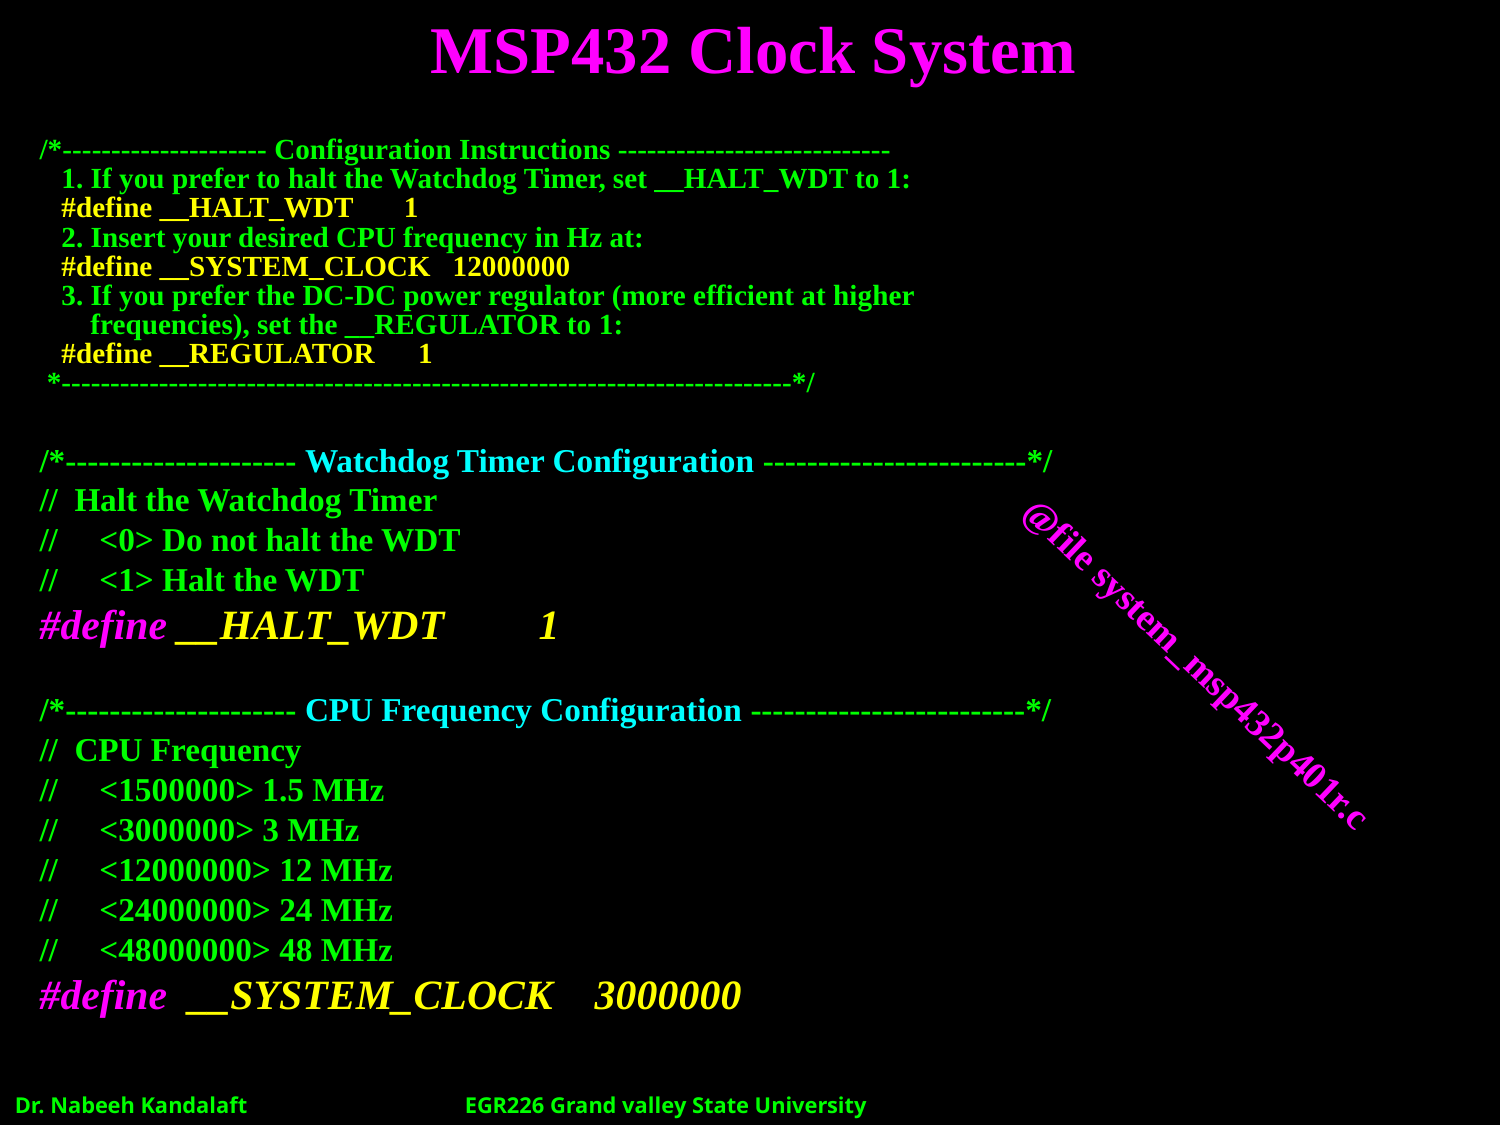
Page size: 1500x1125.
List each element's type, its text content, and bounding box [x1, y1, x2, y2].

text_box Dr. Nabeeh Kandalaft EGR226 Grand valley State University [0, 1084, 1500, 1125]
text_box @file system_msp432p401r.c [1000, 471, 1453, 907]
text_box MSP432 Clock System [3, 4, 1500, 90]
text_box /*--------------------- Configuration Instructions ---------------------------- 1. If you prefer to halt the Watchdog Timer, set __HALT_WDT to 1: #define __HALT_WDT 1 2. Insert your desired CPU frequency in Hz at: #define __SYSTEM_CLOCK 12000000 3. If you prefer the DC-DC power regulator (more efficient at higher frequencies), set the __REGULATOR to 1: #define __REGULATOR 1 *---------------------------------------------------------------------------*/ /*--------------------- Watchdog Timer Configuration ------------------------*/ // Halt the Watchdog Timer // <0> Do not halt the WDT // <1> Halt the WDT #define __HALT_WDT 1 /*--------------------- CPU Frequency Configuration -------------------------*/ // CPU Frequency // <1500000> 1.5 MHz // <3000000> 3 MHz // <12000000> 12 MHz // <24000000> 24 MHz // <48000000> 48 MHz #define __SYSTEM_CLOCK 3000000 [24, 128, 1500, 1026]
